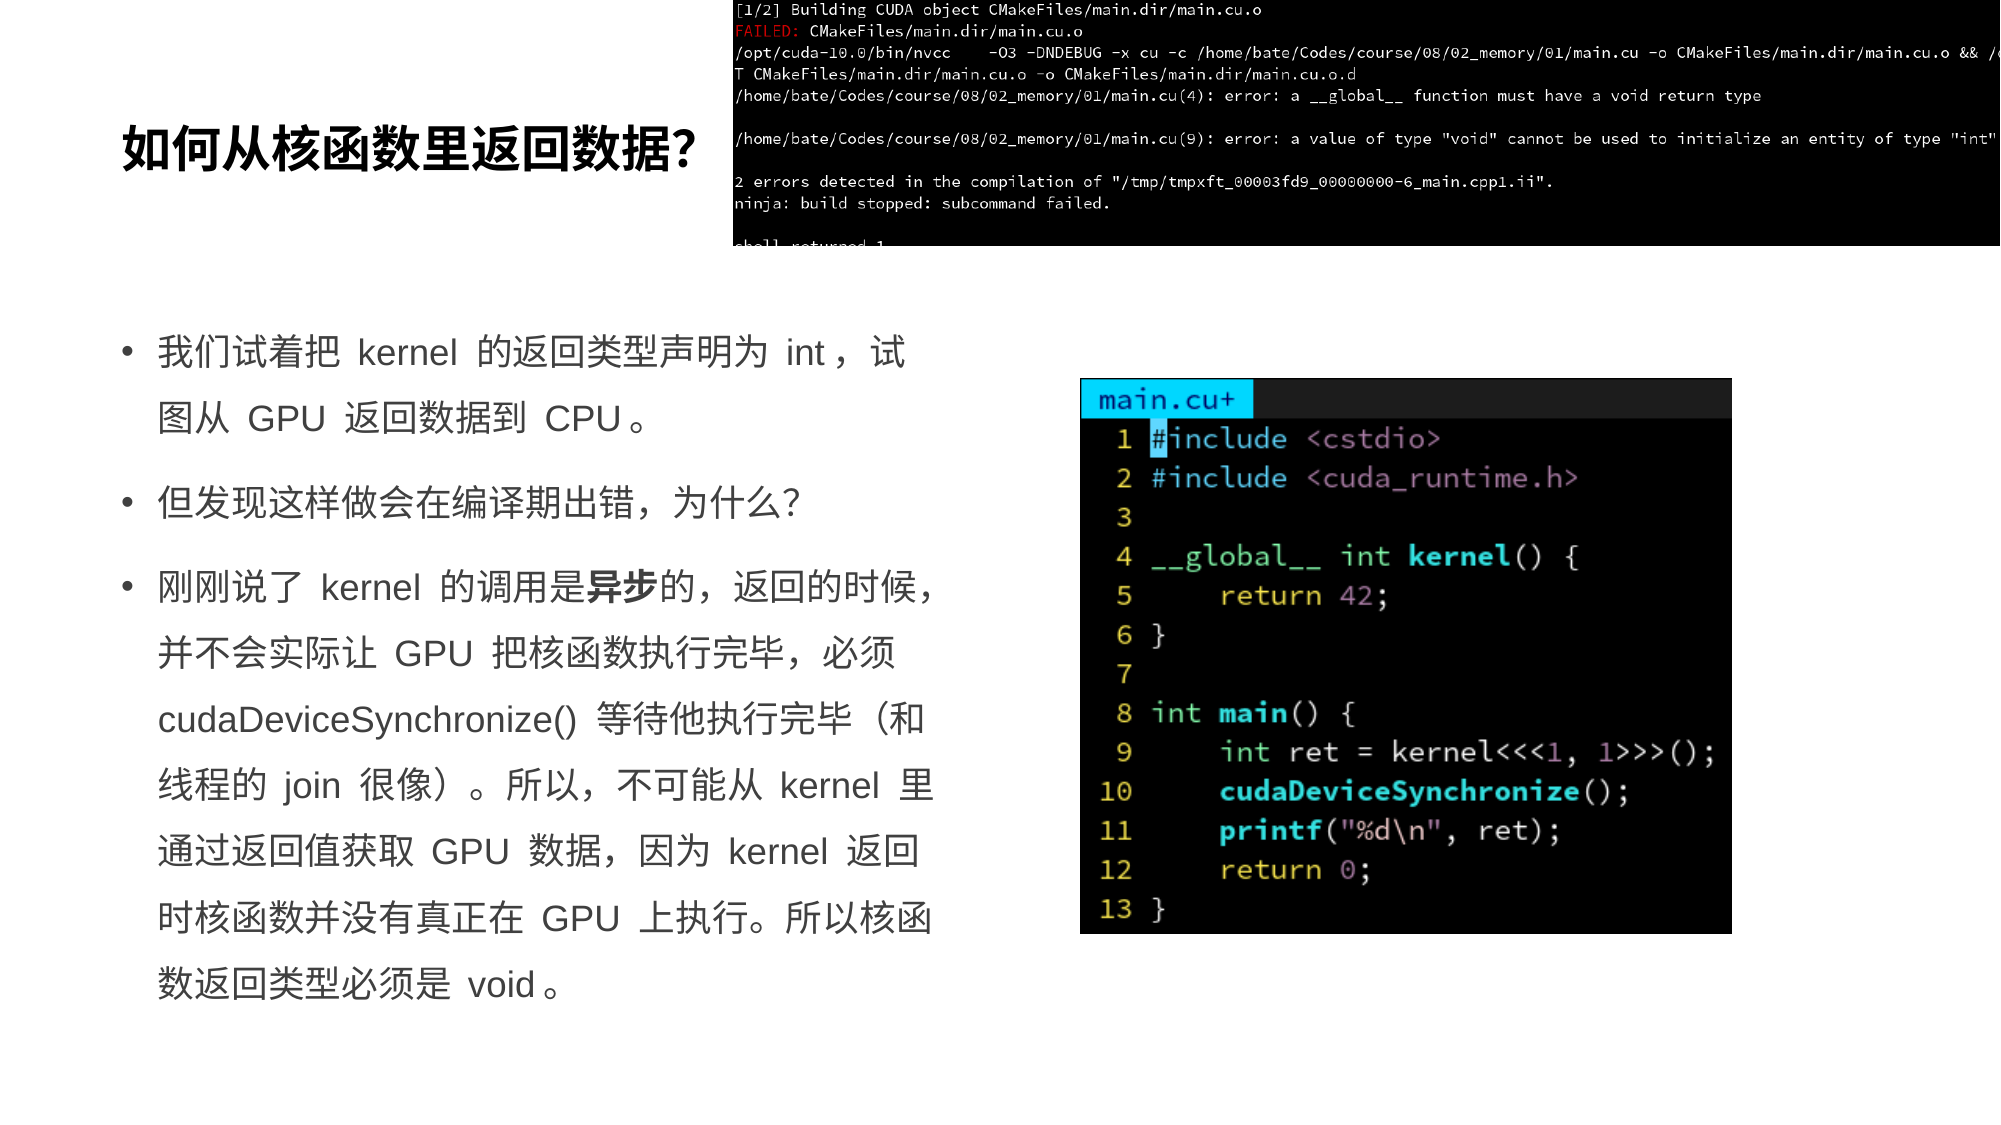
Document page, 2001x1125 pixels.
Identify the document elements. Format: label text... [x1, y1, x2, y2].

title 如何从核函数里返回数据？ [106, 42, 1832, 260]
list 我们试着把 kernel 的返回类型声明为 int，试图从 GPU 返回数据到 CPU。 但发现这样做会在编译期出错，为什么？ 刚刚说了 kernel 的调用是异步的，返回的时候，并不会实际让 GPU 把核函数执行完毕，必须 cudaDeviceSynchronize() 等待他执行完毕（和线程的 join 很像）。所以，不可能从 kernel 里通过返回值获取 GPU 数据，因为 kernel 返回时核函数并没有真正在 GPU 上执行。所以核函数返回类型必须是 void。 [106, 299, 957, 1014]
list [1080, 378, 1732, 934]
picture [733, 0, 2000, 246]
